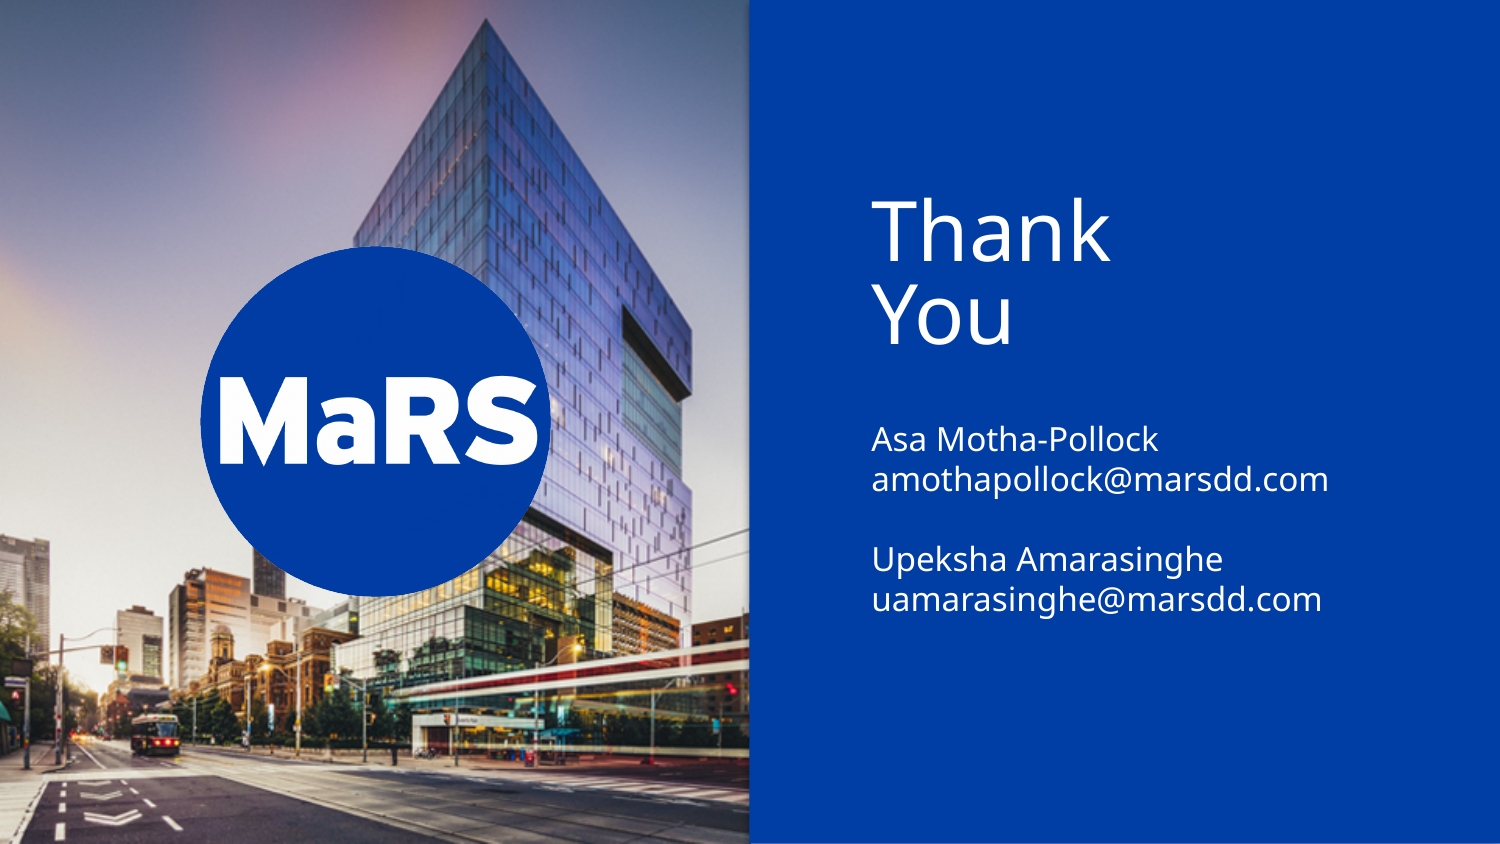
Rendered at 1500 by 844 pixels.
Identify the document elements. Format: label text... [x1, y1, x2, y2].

text_box Thank You [871, 187, 1131, 369]
picture [0, 0, 751, 844]
text_box [751, 0, 1500, 844]
text_box Asa Motha-Pollock amothapollock@marsdd.com Upeksha Amarasinghe uamarasinghe@marsdd.com [871, 411, 1401, 626]
